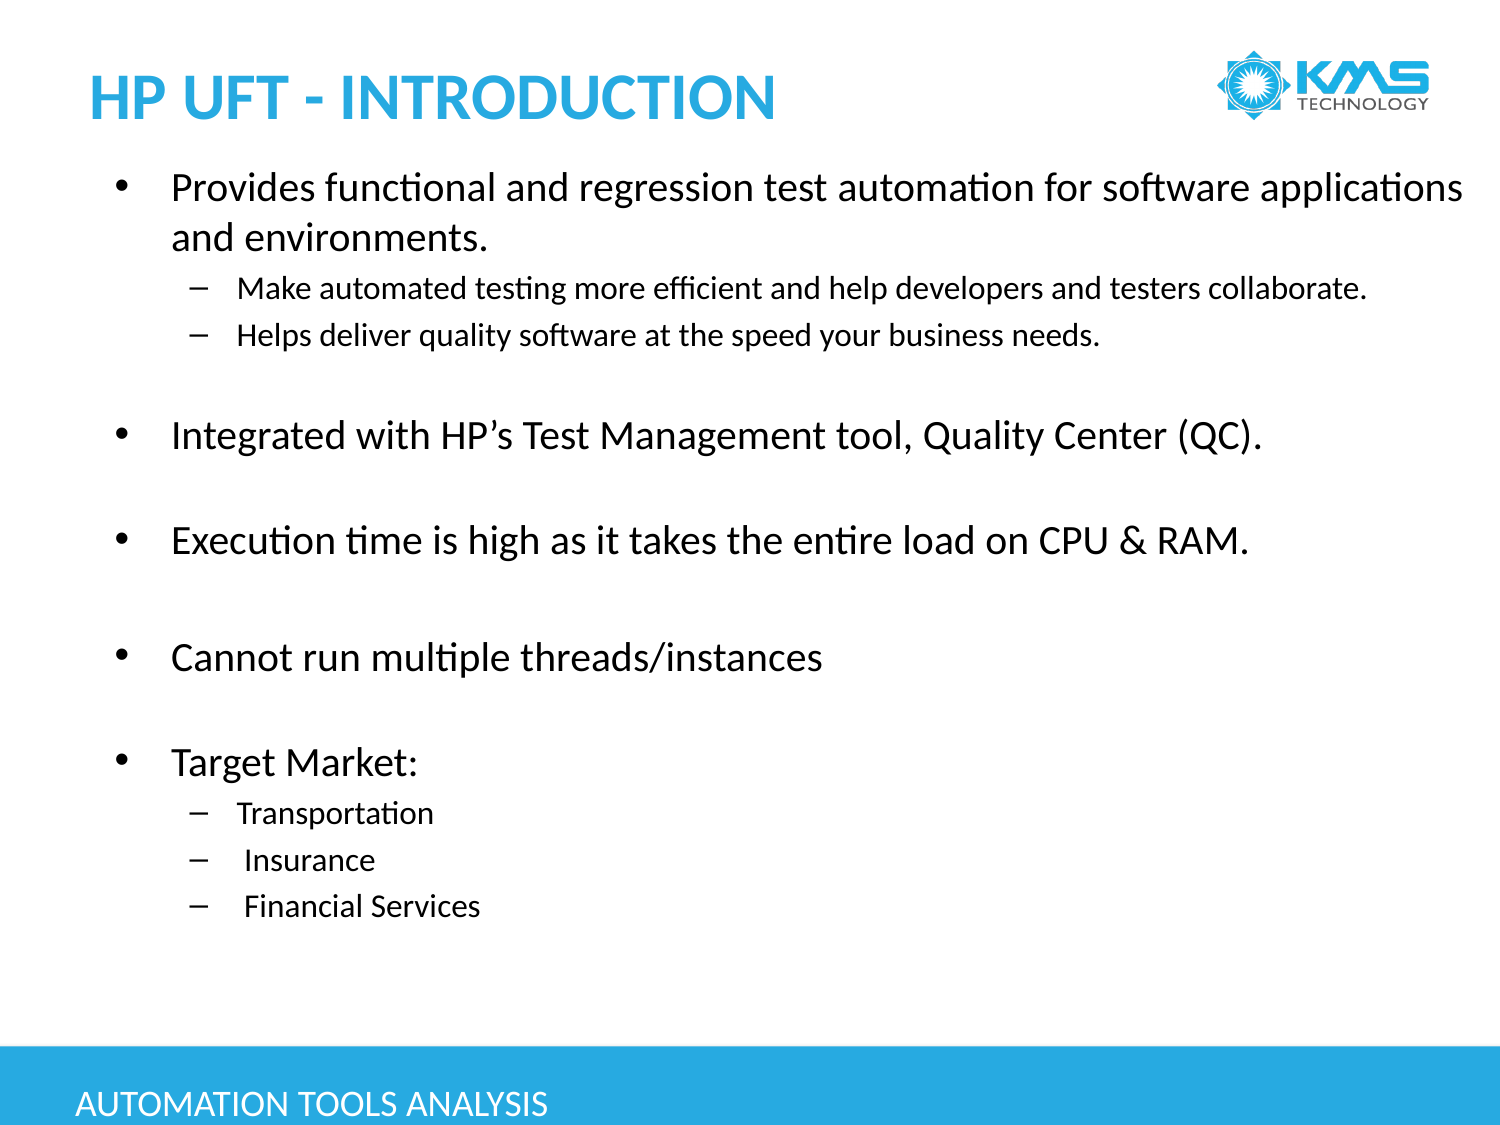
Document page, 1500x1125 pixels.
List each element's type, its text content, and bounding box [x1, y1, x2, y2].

picture [1208, 45, 1436, 126]
text_box Provides functional and regression test automation for software applications and environments. Make automated testing more efficient and help developers and testers collaborate. Helps deliver quality software at the speed your business needs. Integrated with HP’s Test Management tool, Quality Center (QC). Execution time is high as it takes the entire load on CPU & RAM. Cannot run multiple threads/instances Target Market: Transportation Insurance Financial Services [99, 152, 1497, 964]
title HP UFT - INTRODUCTION [75, 45, 1102, 150]
list Automation tools analysis [60, 1071, 975, 1125]
